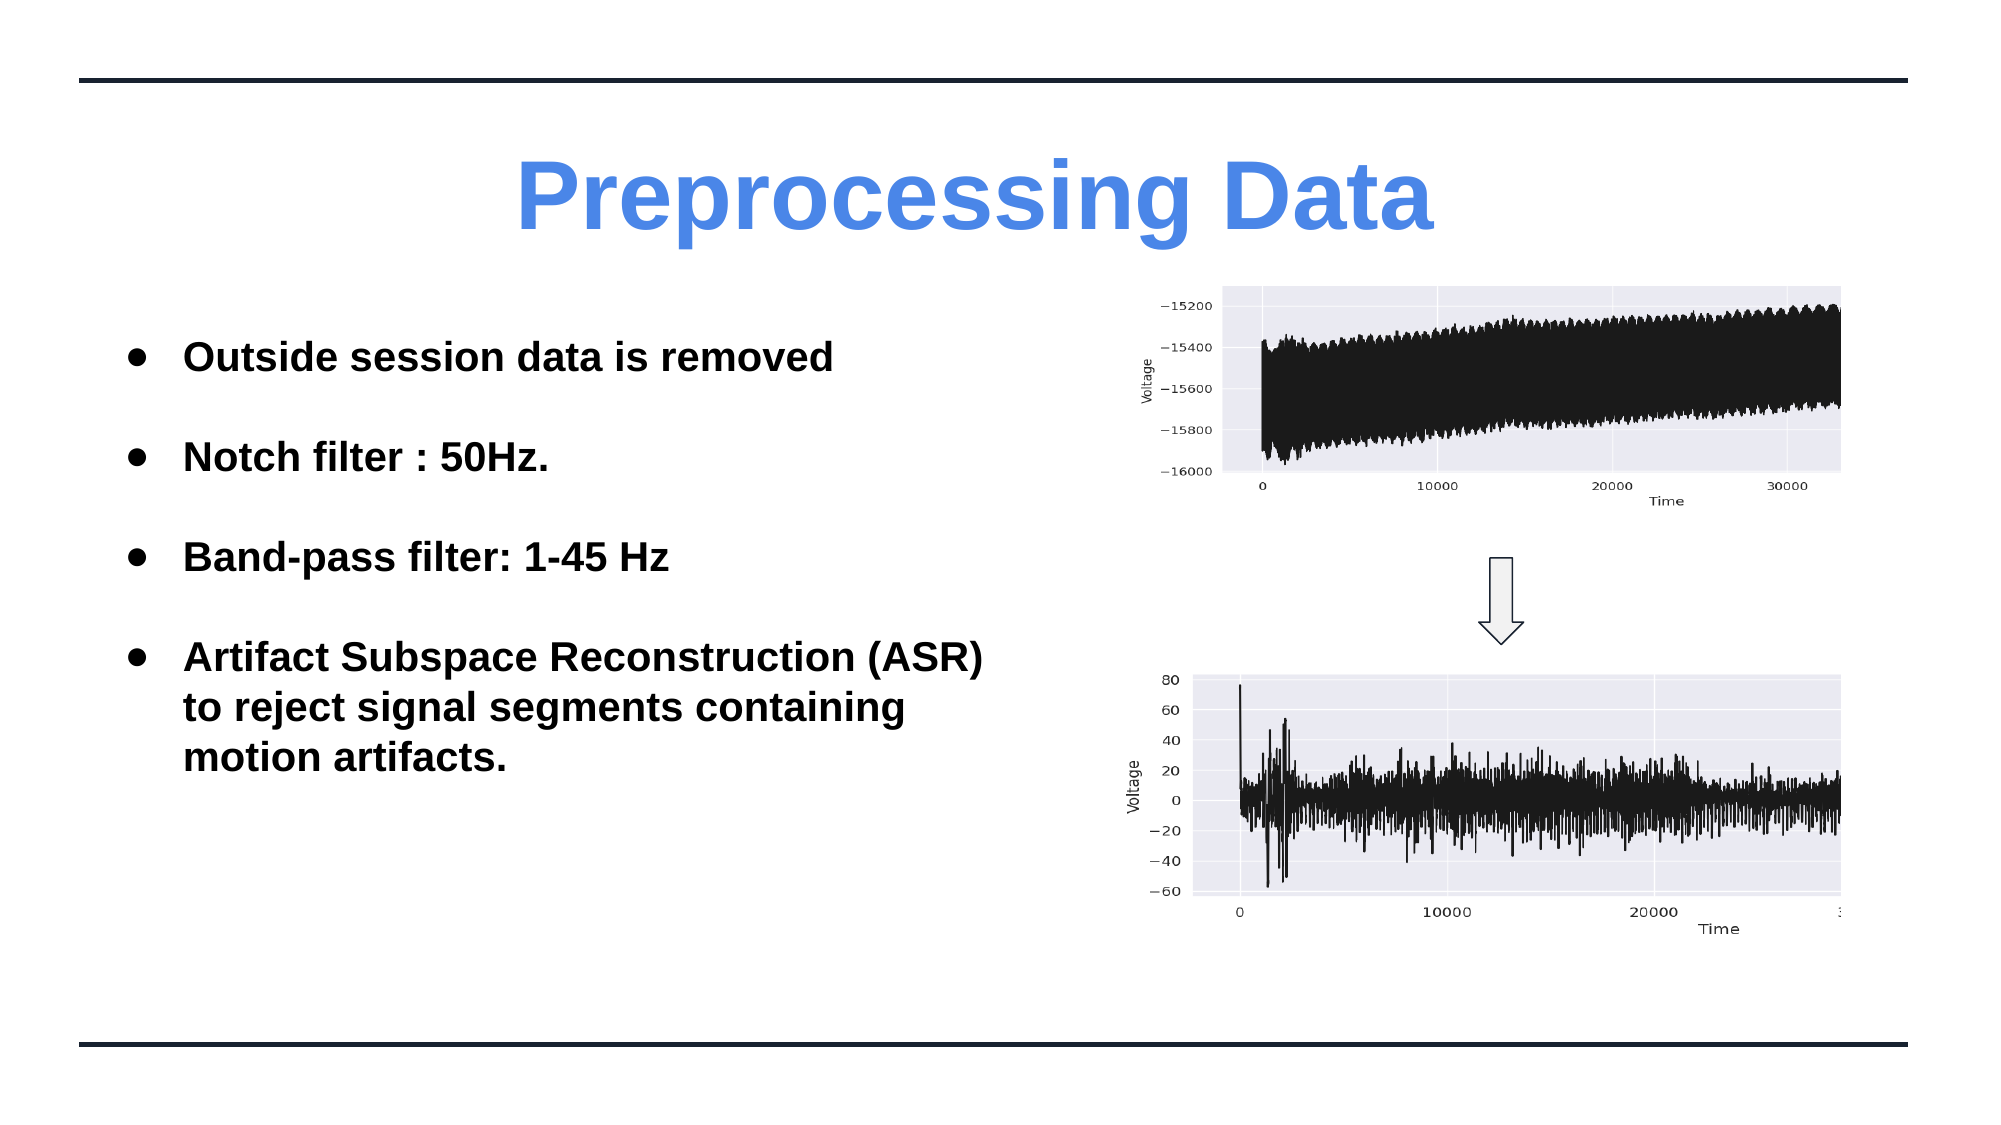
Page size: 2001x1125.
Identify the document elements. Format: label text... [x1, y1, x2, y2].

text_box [1118, 280, 1842, 944]
text_box Outside session data is removed Notch filter : 50Hz. Band-pass filter: 1-45 Hz Artifact Subspace Reconstruction (ASR) to reject signal segments containing motion artifacts. [92, 314, 1024, 795]
text_box Preprocessing Data [500, 116, 1500, 265]
